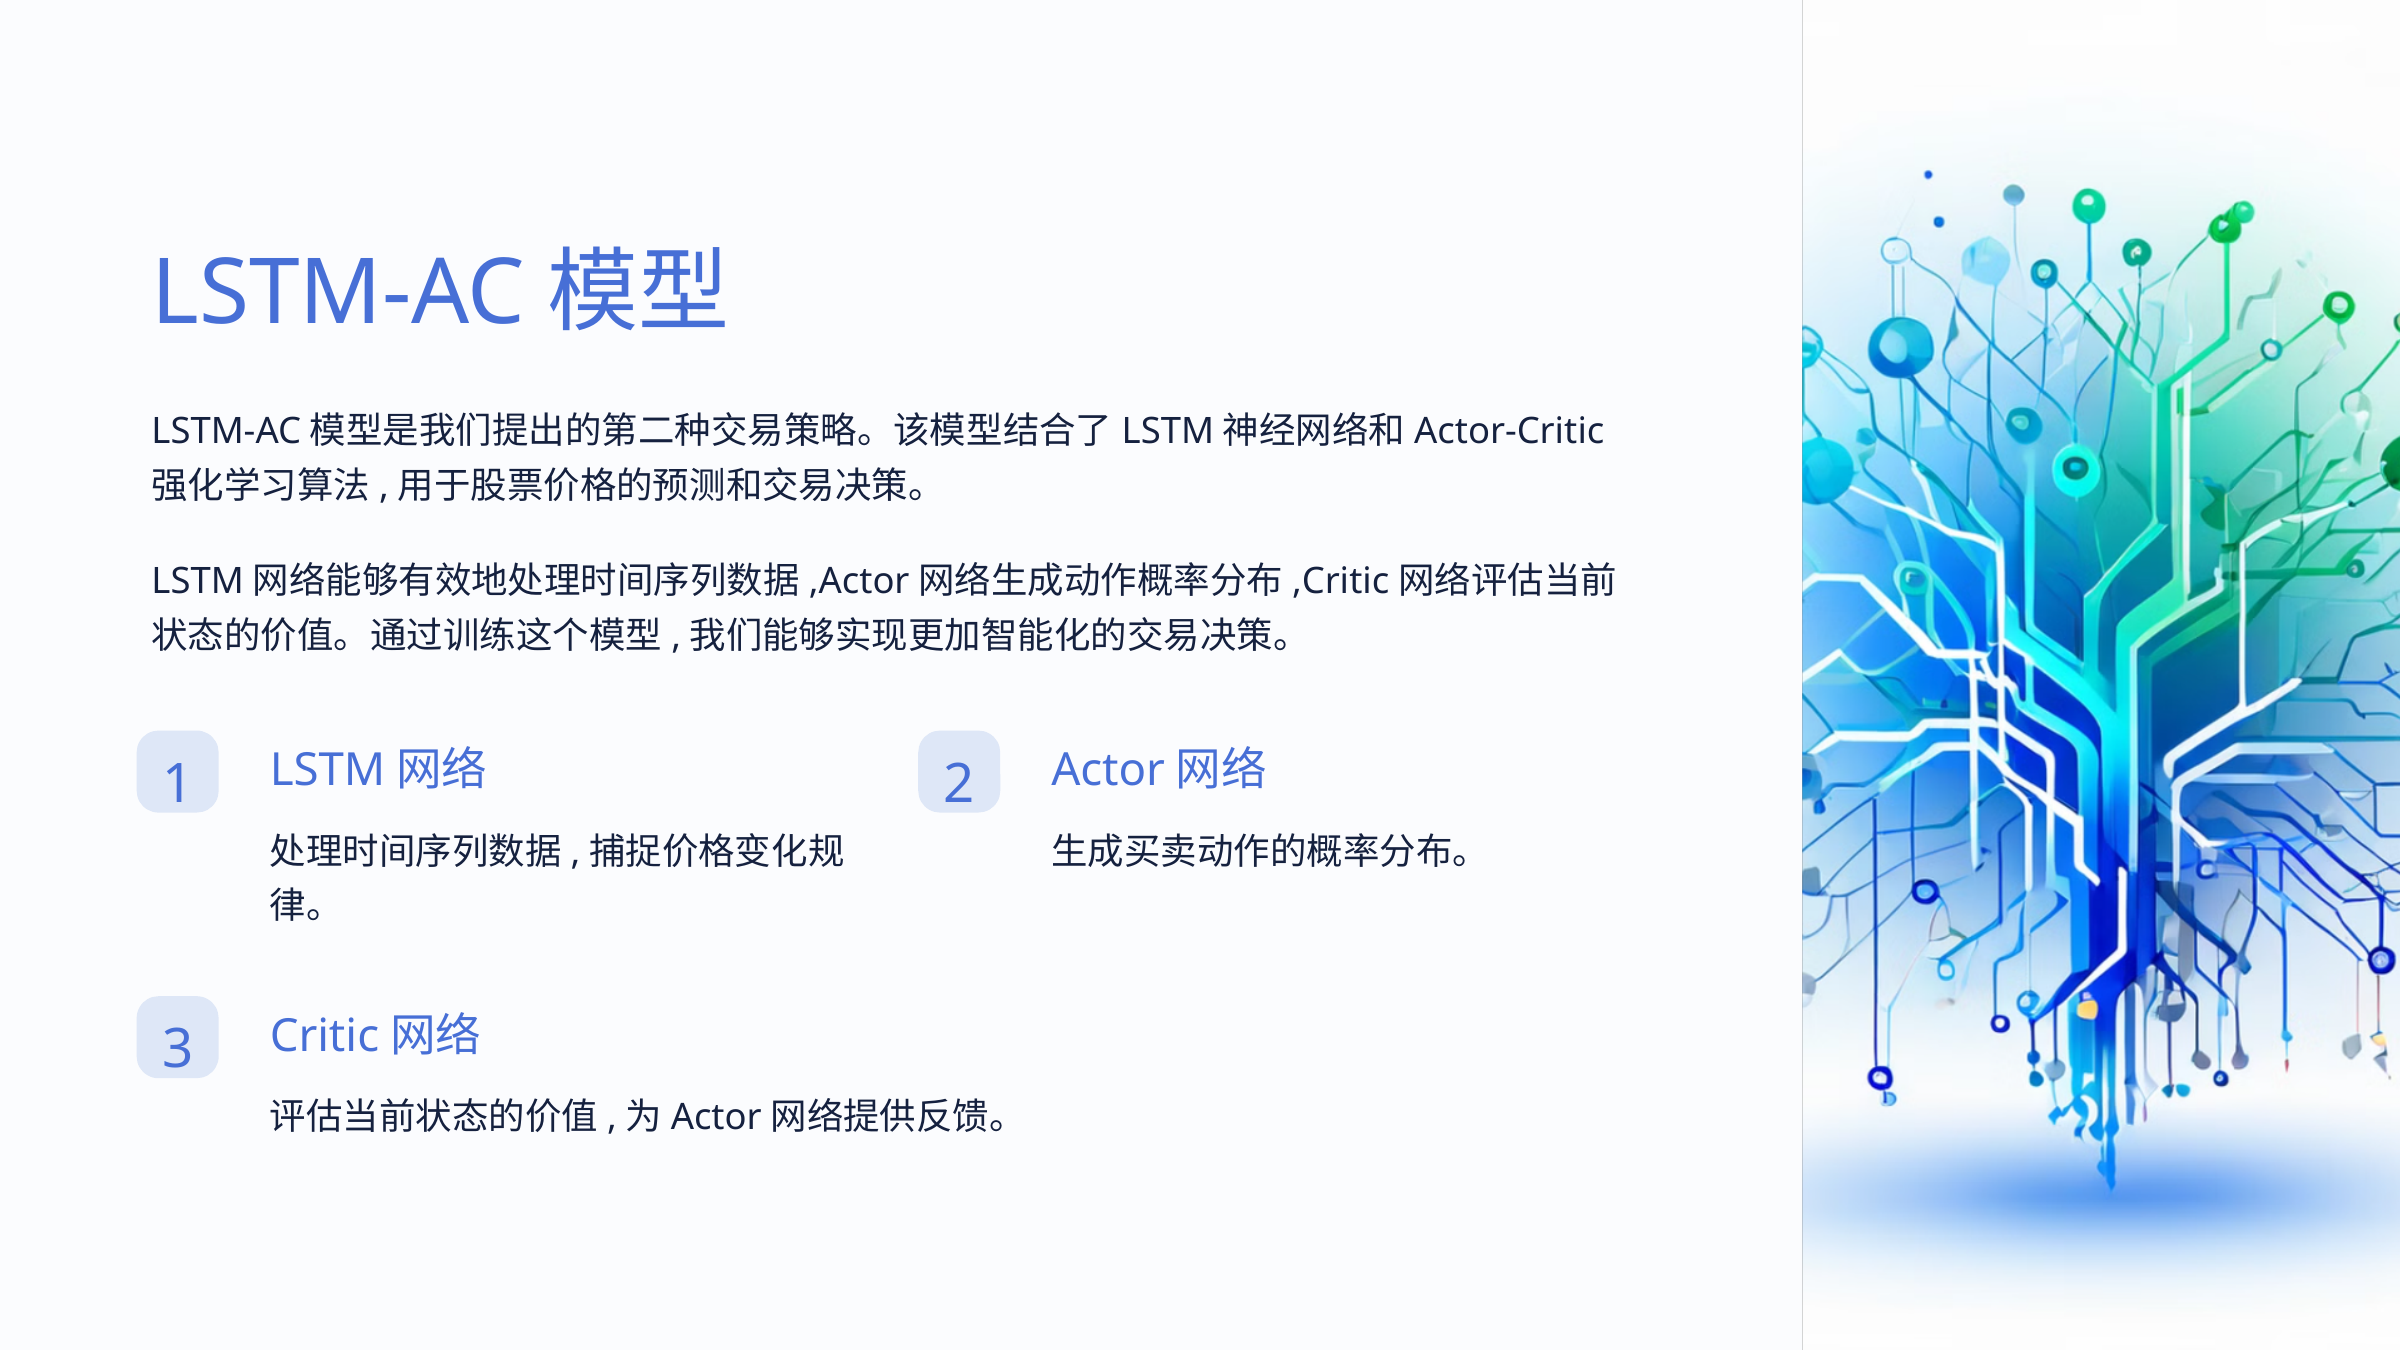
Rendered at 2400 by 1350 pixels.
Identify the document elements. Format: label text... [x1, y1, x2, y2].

text_box [136, 996, 219, 1079]
text_box 2 [944, 737, 975, 806]
text_box [136, 730, 219, 813]
text_box 1 [166, 737, 189, 806]
picture [1801, 0, 2400, 1350]
text_box LSTM-AC模型 [136, 220, 1048, 335]
text_box 生成买卖动作的概率分布。 [1036, 809, 1664, 864]
text_box LSTM网络 [255, 730, 711, 788]
text_box 处理时间序列数据,捕捉价格变化规律。 [255, 809, 882, 919]
text_box Actor网络 [1036, 730, 1493, 788]
text_box LSTM-AC模型是我们提出的第二种交易策略。该模型结合了LSTM神经网络和Actor-Critic强化学习算法,用于股票价格的预测和交易决策。 [136, 388, 1664, 499]
text_box 3 [162, 1002, 193, 1072]
text_box [0, 0, 1801, 1350]
text_box LSTM网络能够有效地处理时间序列数据,Actor网络生成动作概率分布,Critic网络评估当前状态的价值。通过训练这个模型,我们能够实现更加智能化的交易决策。 [136, 539, 1664, 649]
text_box 评估当前状态的价值,为Actor网络提供反馈。 [255, 1074, 1664, 1130]
text_box [918, 730, 1001, 813]
text_box Critic网络 [255, 996, 711, 1054]
